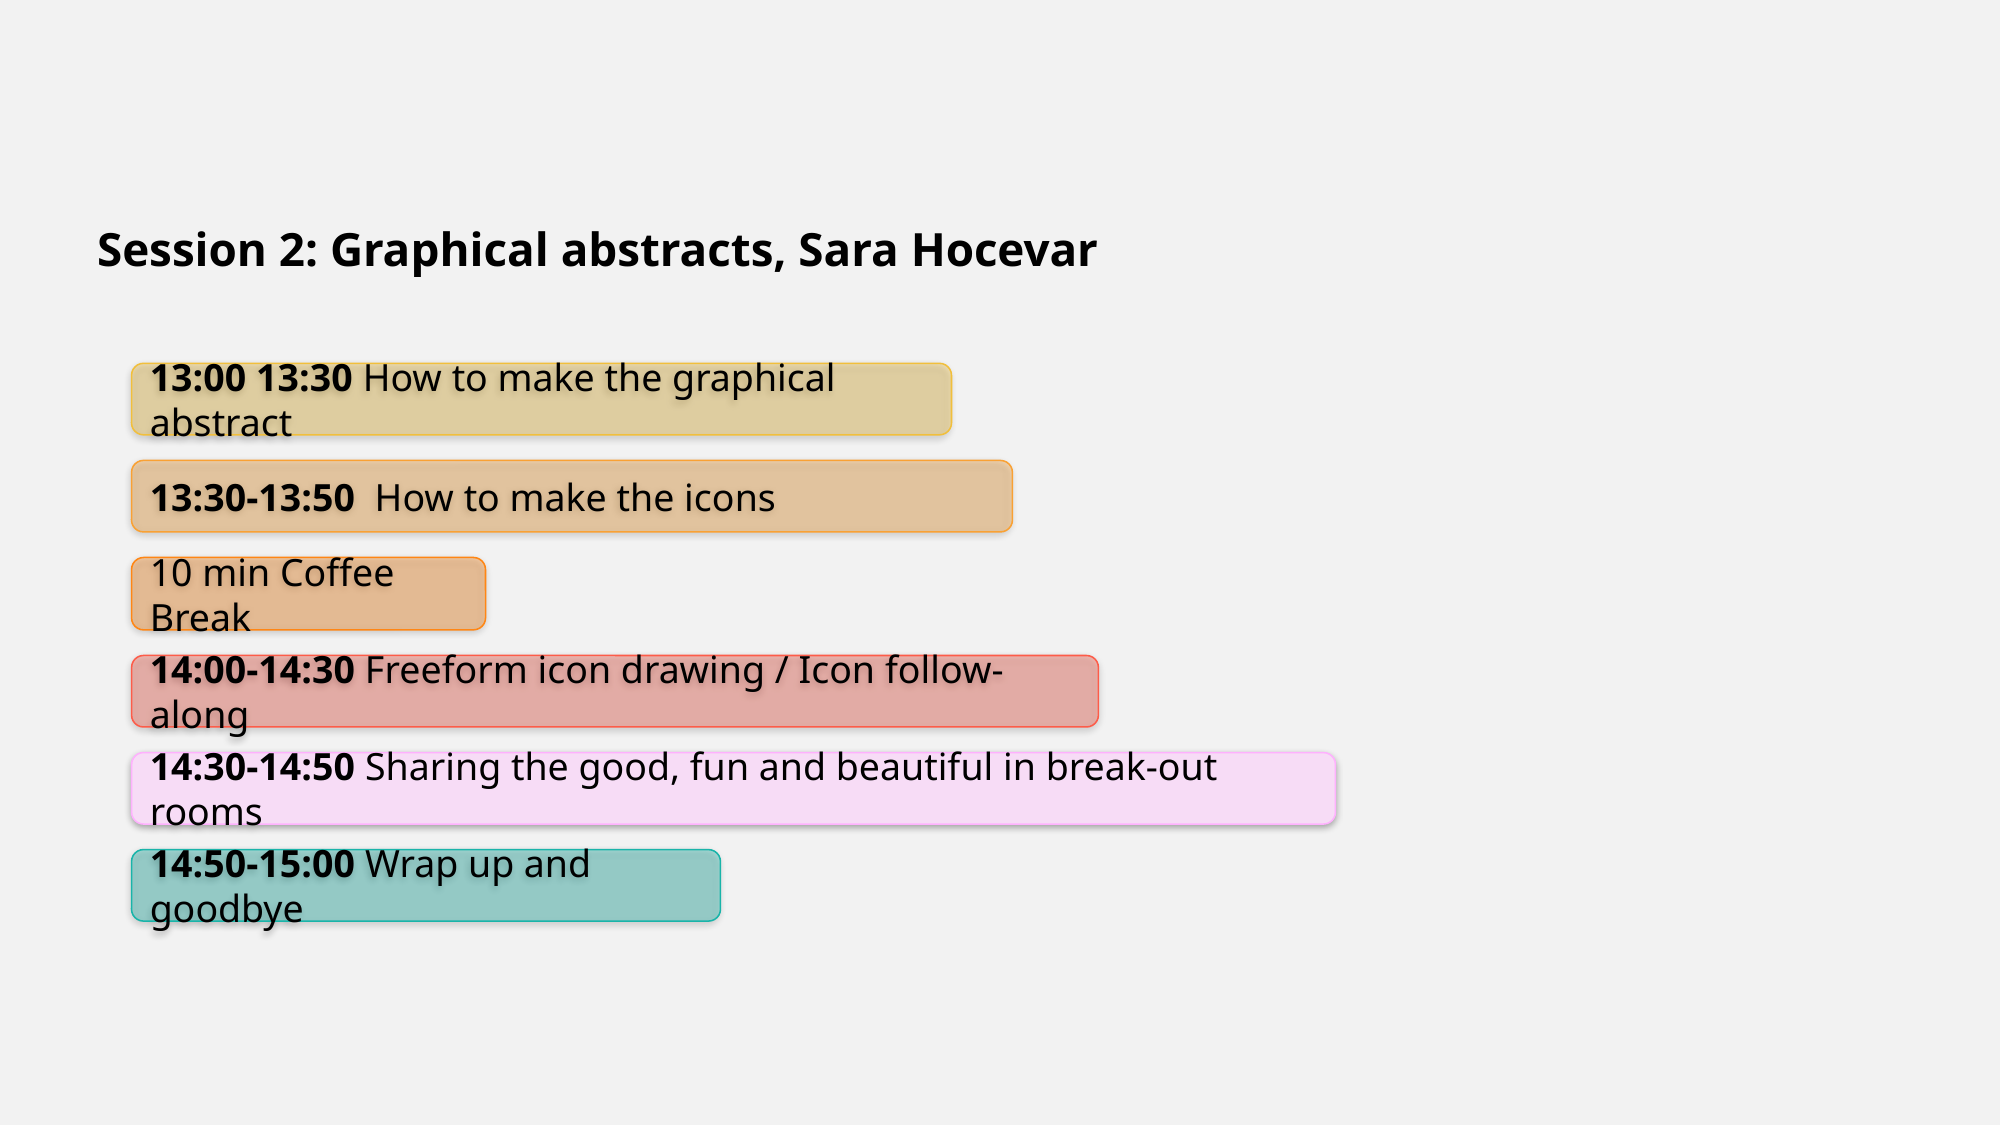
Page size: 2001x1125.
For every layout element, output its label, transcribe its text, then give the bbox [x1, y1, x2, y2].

text_box 10 min Coffee Break [130, 556, 487, 631]
text_box 14:30-14:50 Sharing the good, fun and beautiful in break-out rooms [130, 751, 1337, 825]
text_box 14:00-14:30 Freeform icon drawing / Icon follow-along [130, 654, 1100, 728]
text_box 13:00 13:30 How to make the graphical abstract [130, 362, 953, 436]
text_box 14:50-15:00 Wrap up and goodbye [130, 848, 722, 922]
text_box 13:30-13:50 How to make the icons [130, 459, 1014, 533]
text_box Session 2: Graphical abstracts, Sara Hocevar [82, 167, 1114, 283]
